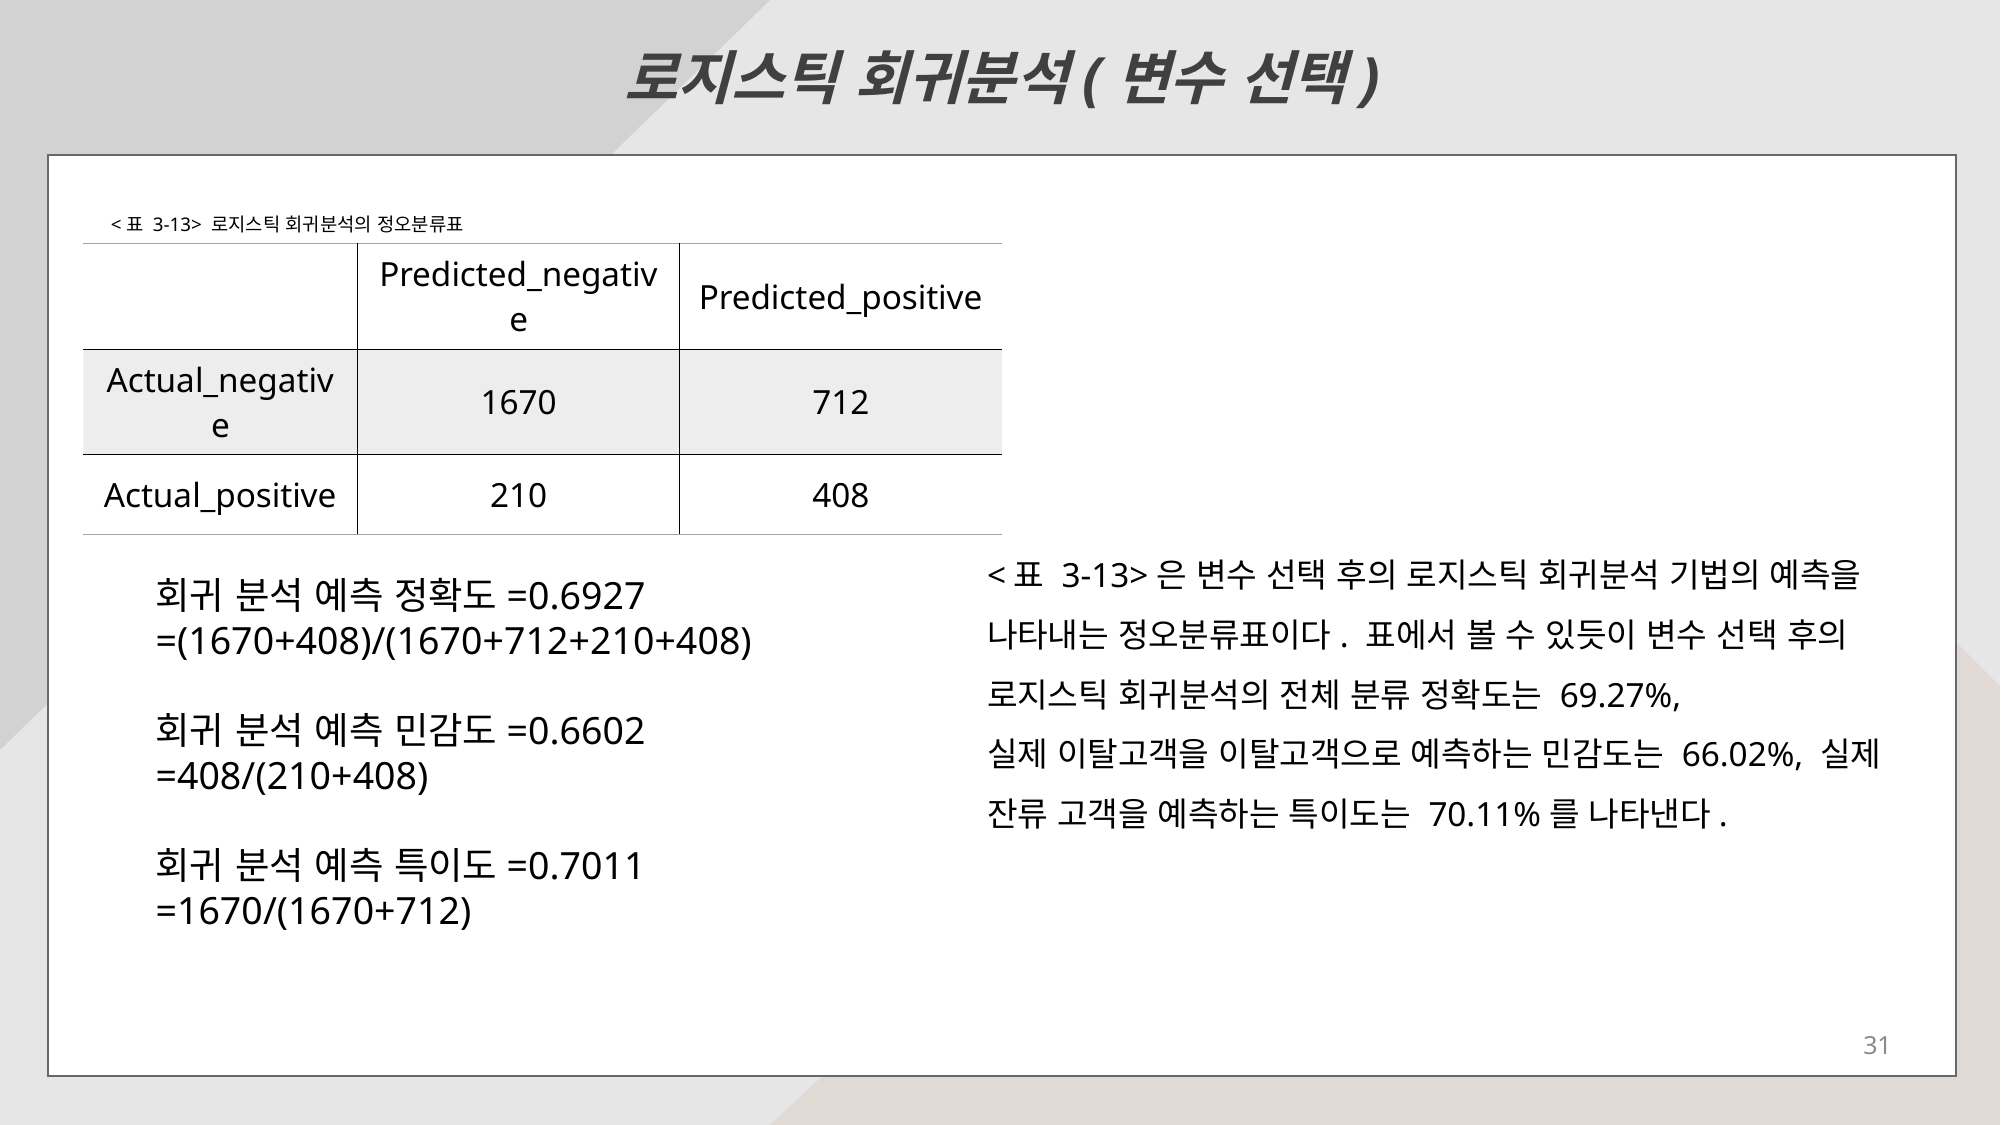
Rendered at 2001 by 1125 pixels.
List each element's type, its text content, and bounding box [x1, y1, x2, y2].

text_box <표 3-13>은 변수 선택 후의 로지스틱 회귀분석 기법의 예측을 나타내는 정오분류표이다. 표에서 볼 수 있듯이 변수 선택 후의 로지스틱 회귀분석의 전체 분류 정확도는 69.27%, 실제 이탈고객을 이탈고객으로 예측하는 민감도는 66.02%, 실제 잔류 고객을 예측하는 특이도는 70.11%를 나타낸다. [972, 526, 1942, 841]
text_box [0, 0, 650, 752]
text_box [47, 154, 1957, 1077]
text_box <표 3-13> 로지스틱 회귀분석의 정오분류표 [96, 204, 484, 243]
table_cell 408 [680, 455, 1002, 534]
table_cell 1670 [358, 350, 679, 454]
table_cell Actual_negative [83, 350, 357, 454]
table_header Predicted_positive [680, 244, 1002, 349]
text_box [768, 641, 2000, 1125]
text_box 회귀 분석 예측 정확도=0.6927 =(1670+408)/(1670+712+210+408) 회귀 분석 예측 민감도=0.6602 =408/(210+408) 회귀 분석 예측 특이도=0.7011 =1670/(1670+712) [140, 565, 864, 940]
table_cell 712 [680, 350, 1002, 454]
table_header [83, 244, 357, 349]
slide_number 31 [1456, 1016, 1907, 1077]
table_cell 210 [358, 455, 679, 534]
table_header Predicted_negative [358, 244, 679, 349]
table_cell Actual_positive [83, 455, 357, 534]
text_box 로지스틱 회귀분석(변수 선택) [502, 0, 1503, 119]
